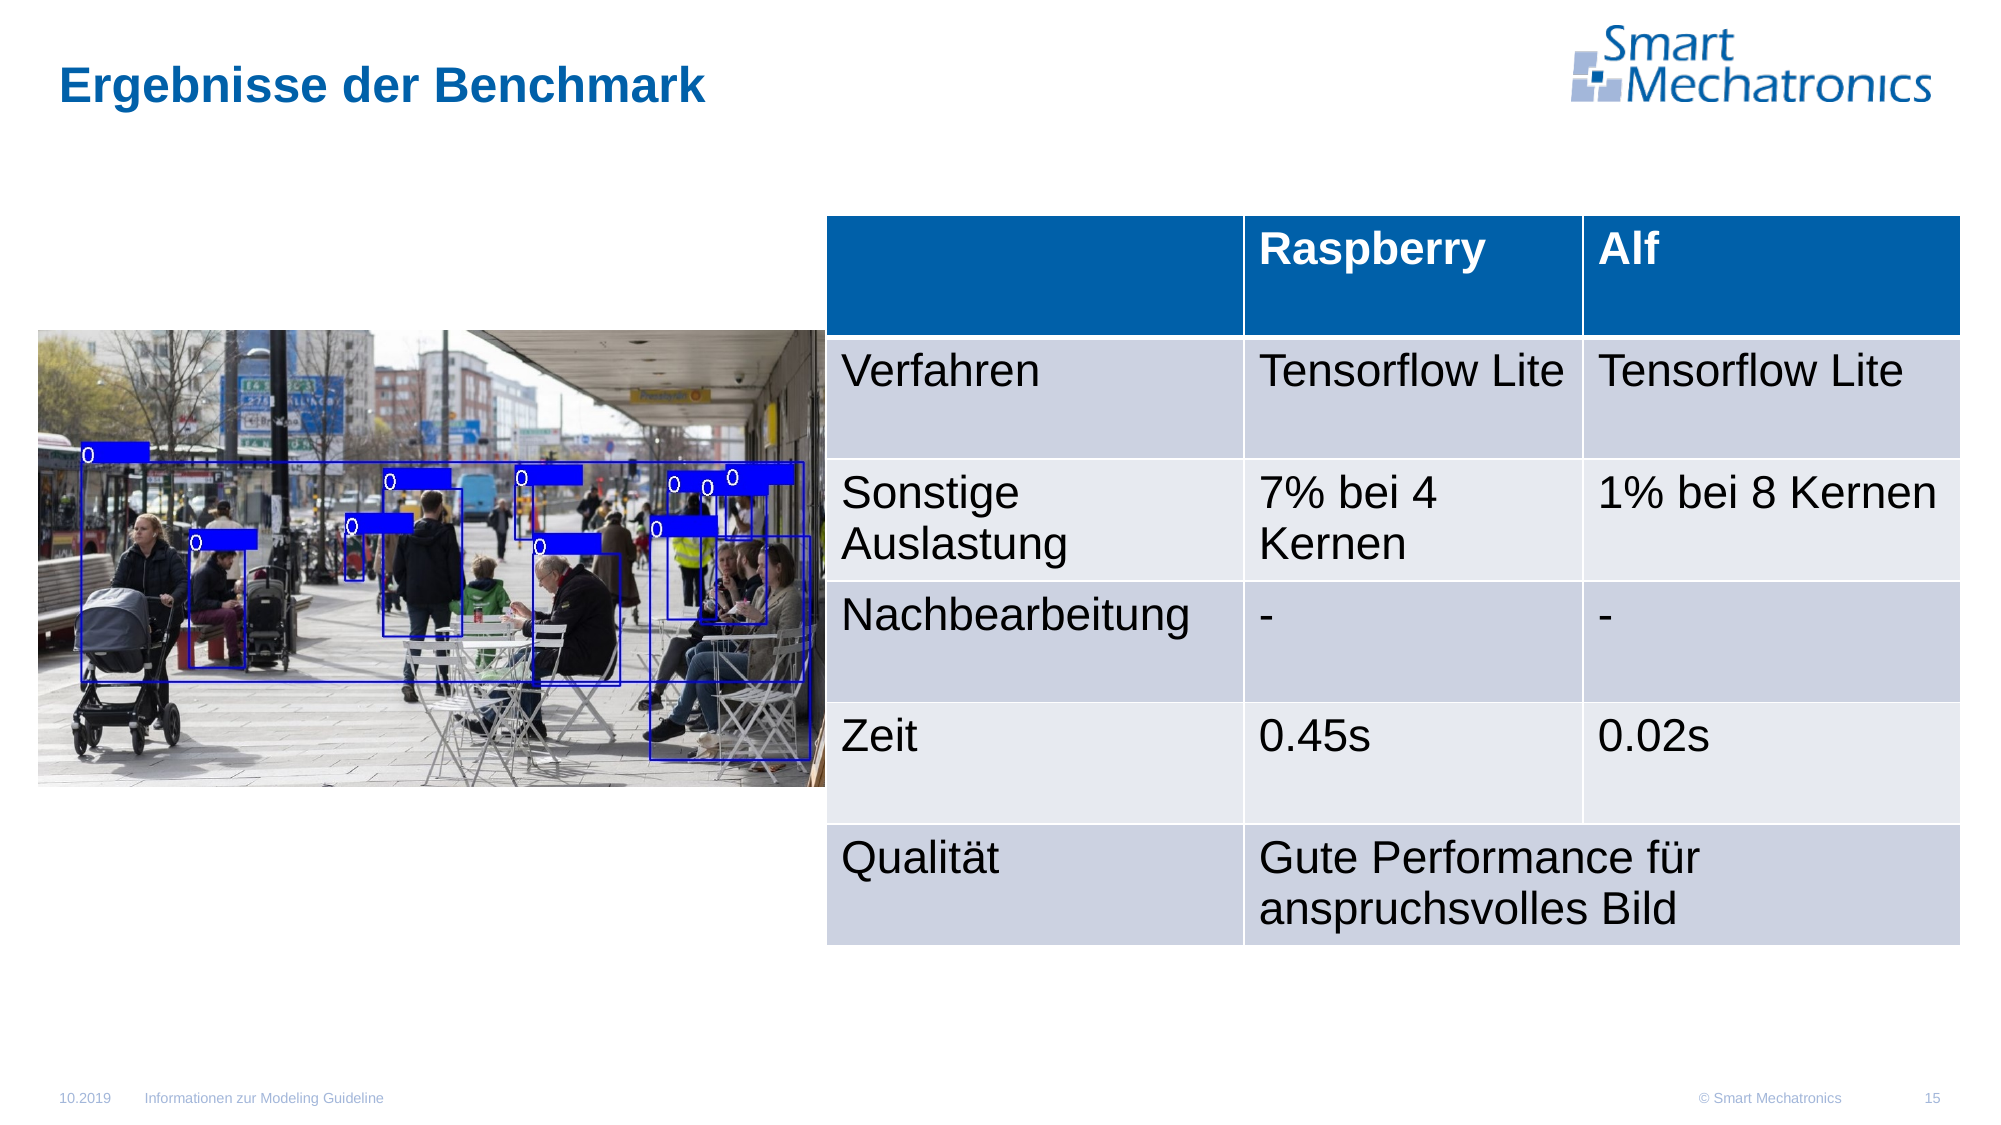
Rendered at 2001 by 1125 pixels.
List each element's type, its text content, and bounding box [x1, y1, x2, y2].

table_cell Sonstige Auslastung [869, 460, 1243, 580]
table_header [827, 216, 1243, 335]
table_cell Tensorflow Lite [1245, 340, 1582, 458]
table_header Raspberry [1245, 216, 1582, 335]
table_cell Gute Performance für anspruchsvolles Bild [1245, 825, 1960, 945]
table_cell - [1245, 582, 1582, 702]
table_cell - [1584, 582, 1960, 702]
footer Informationen zur Modeling Guideline [144, 1080, 967, 1116]
table_cell Zeit [827, 703, 1243, 823]
table_cell 7% bei 4 Kernen [1245, 460, 1582, 580]
table_cell 0.45s [1245, 703, 1582, 823]
table_cell Tensorflow Lite [1584, 340, 1960, 458]
table_cell Nachbearbeitung [869, 582, 1243, 702]
table_cell Verfahren [868, 340, 1243, 458]
slide_number 10.2019 [59, 1080, 141, 1116]
table_header Alf [1584, 216, 1960, 335]
table_cell Qualität [827, 825, 1243, 945]
picture [1571, 25, 1931, 102]
table_cell 1% bei 8 Kernen [1584, 460, 1960, 580]
table_cell 0.02s [1584, 703, 1960, 823]
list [37, 329, 853, 788]
title Ergebnisse der Benchmark [59, 42, 1557, 113]
slide_number 15 [1880, 1080, 1941, 1116]
